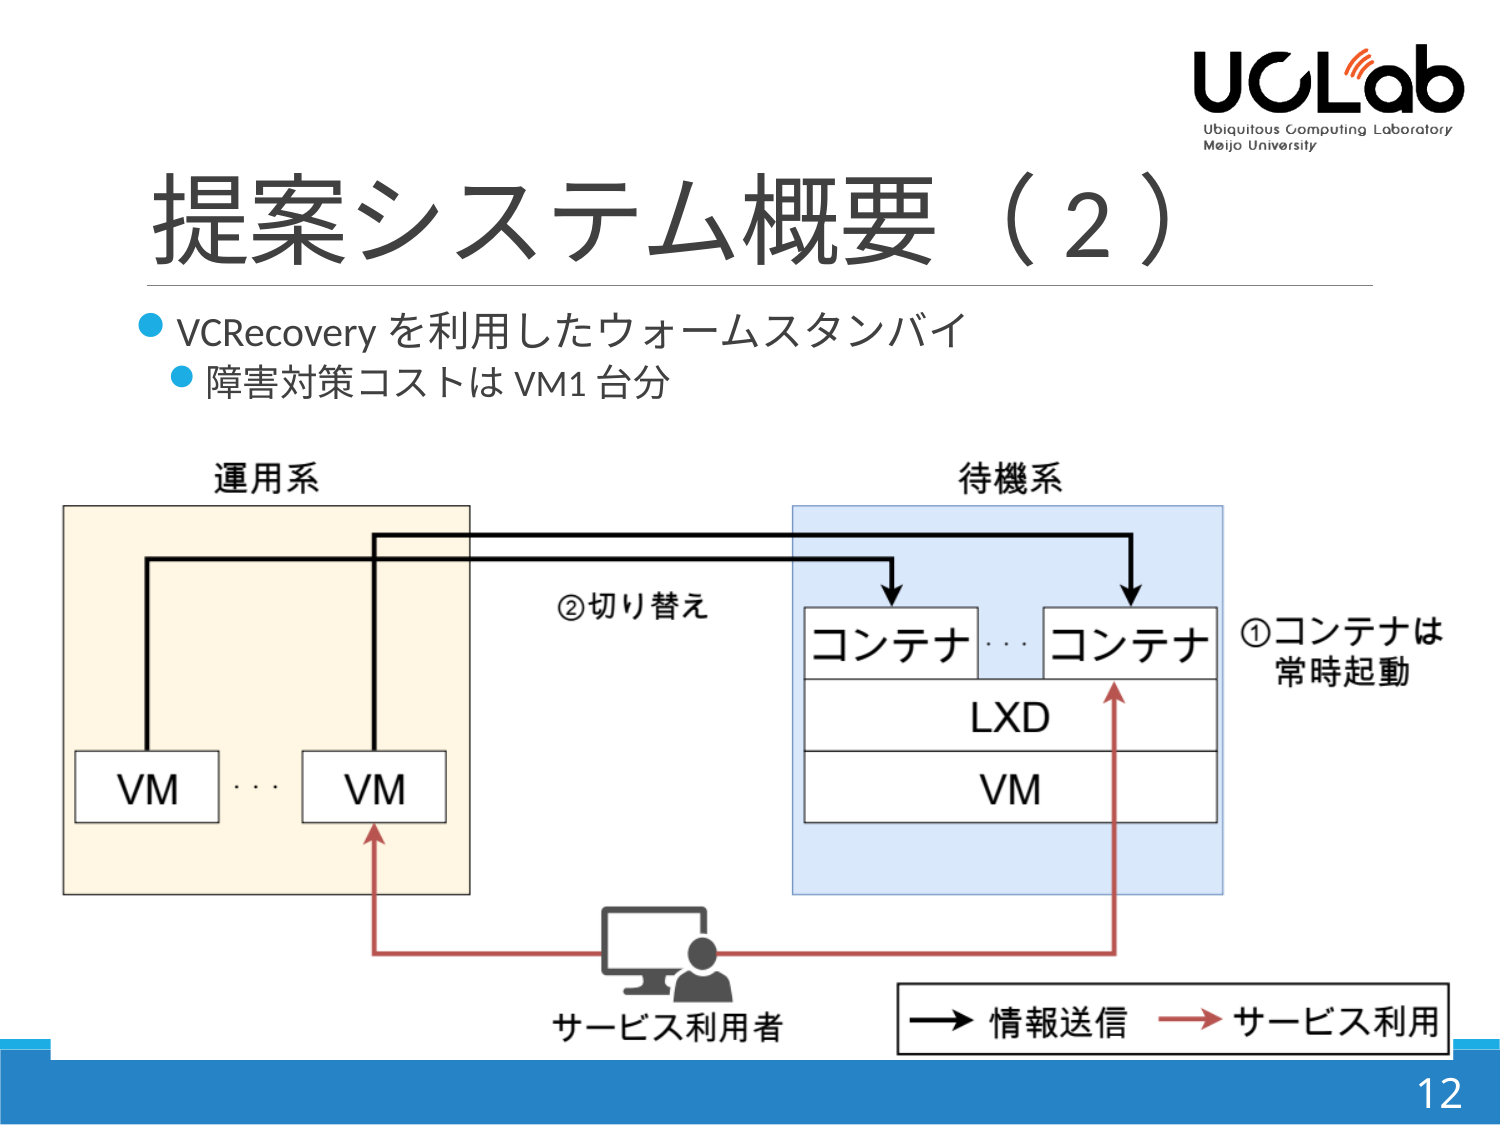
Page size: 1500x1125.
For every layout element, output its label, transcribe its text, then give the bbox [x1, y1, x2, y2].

title 提案システム概要（2） [135, 47, 1373, 285]
slide_number 12 [1400, 1059, 1489, 1120]
list VCRecoveryを利用したウォームスタンバイ 障害対策コストはVM1台分 [135, 302, 1373, 442]
picture [50, 445, 1454, 1061]
picture [1188, 41, 1467, 152]
